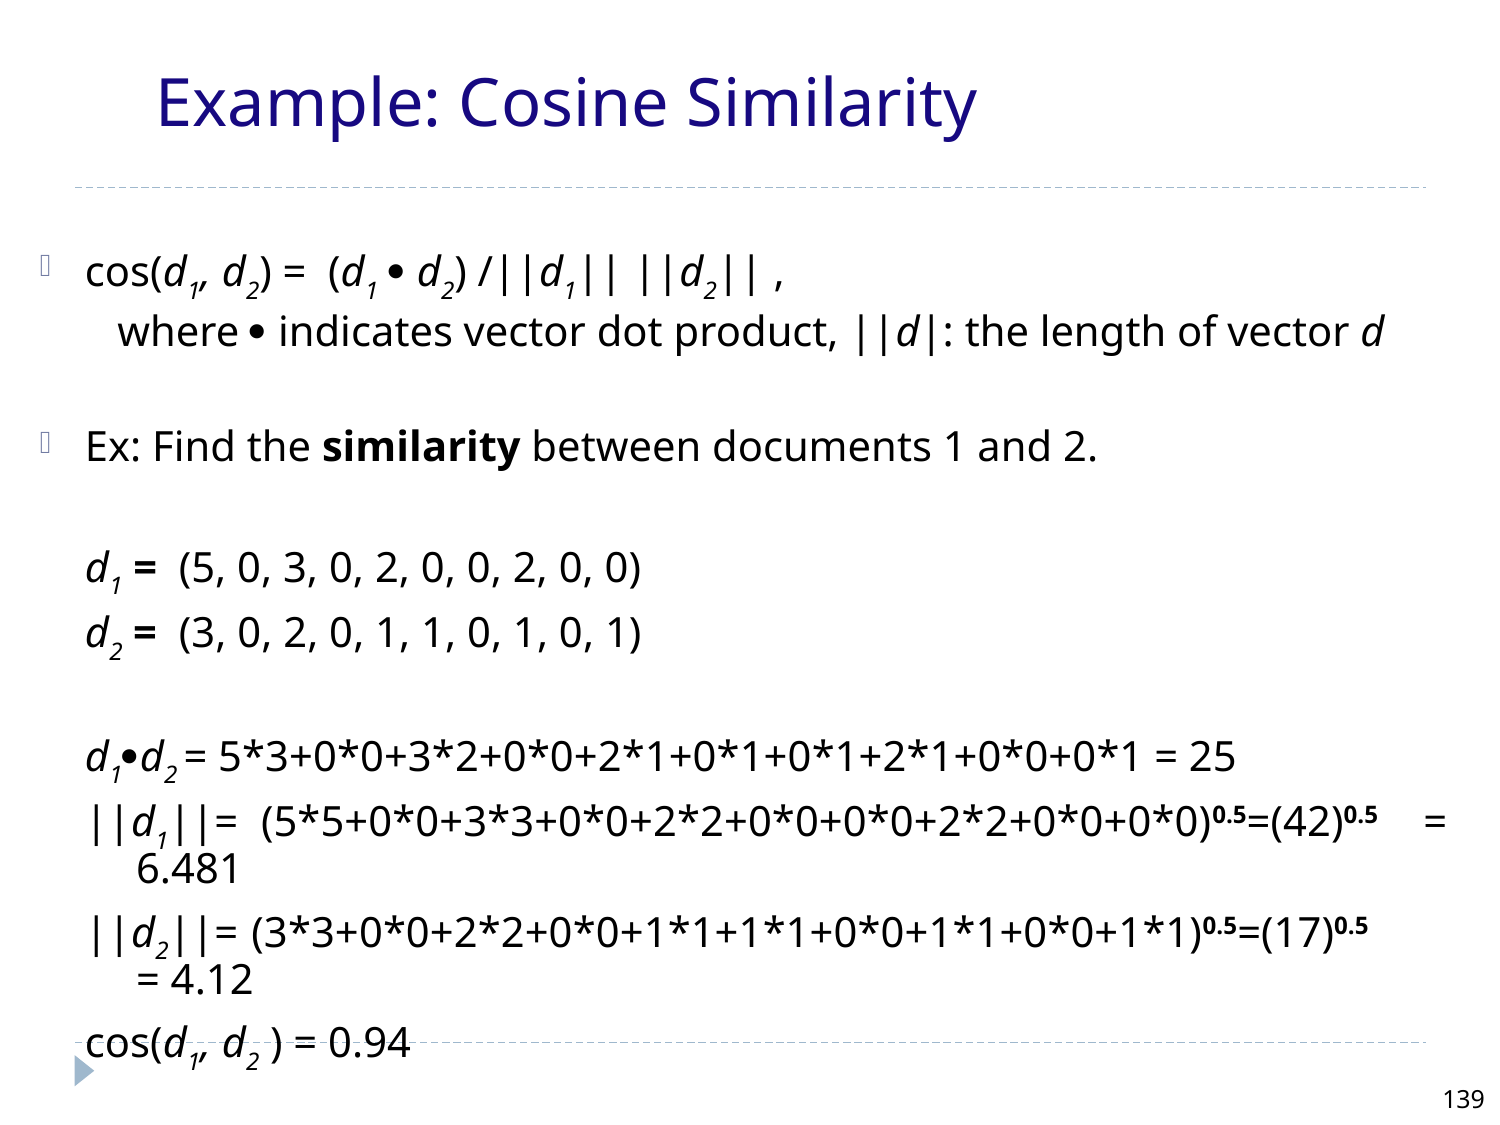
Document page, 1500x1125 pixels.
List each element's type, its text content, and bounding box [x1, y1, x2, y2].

list cos(d1, d2) = (d1  d2) /||d1|| ||d2|| , where  indicates vector dot product, ||d|: the length of vector d Ex: Find the similarity between documents 1 and 2. d1 = (5, 0, 3, 0, 2, 0, 0, 2, 0, 0) d2 = (3, 0, 2, 0, 1, 1, 0, 1, 0, 1) d1d2 = 5*3+0*0+3*2+0*0+2*1+0*1+0*1+2*1+0*0+0*1 = 25 ||d1||= (5*5+0*0+3*3+0*0+2*2+0*0+0*0+2*2+0*0+0*0)0.5=(42)0.5 = 6.481 ||d2||= (3*3+0*0+2*2+0*0+1*1+1*1+0*0+1*1+0*0+1*1)0.5=(17)0.5 = 4.12 cos(d1, d2 ) = 0.94 [24, 174, 1463, 1038]
slide_number 139 [1186, 1061, 1500, 1125]
title Example: Cosine Similarity [122, 49, 1375, 151]
